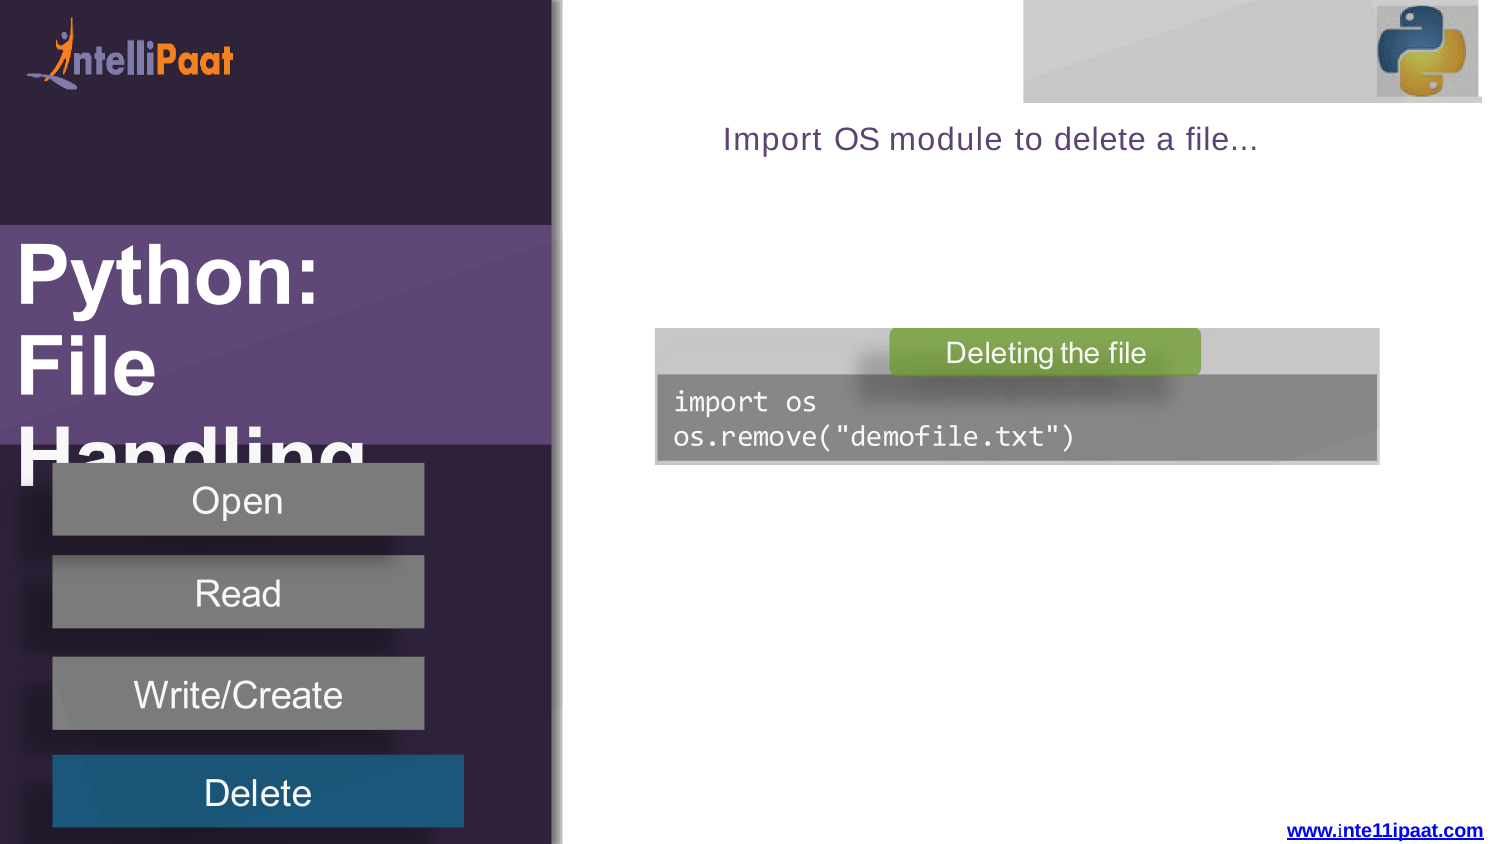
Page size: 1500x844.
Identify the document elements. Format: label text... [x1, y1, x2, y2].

text_box [1023, 0, 1482, 103]
text_box Import OS module to delete a file... [720, 116, 1275, 158]
text_box [0, 0, 563, 844]
text_box [654, 328, 1380, 465]
text_box www.inte11ipaat.com [1285, 817, 1491, 842]
